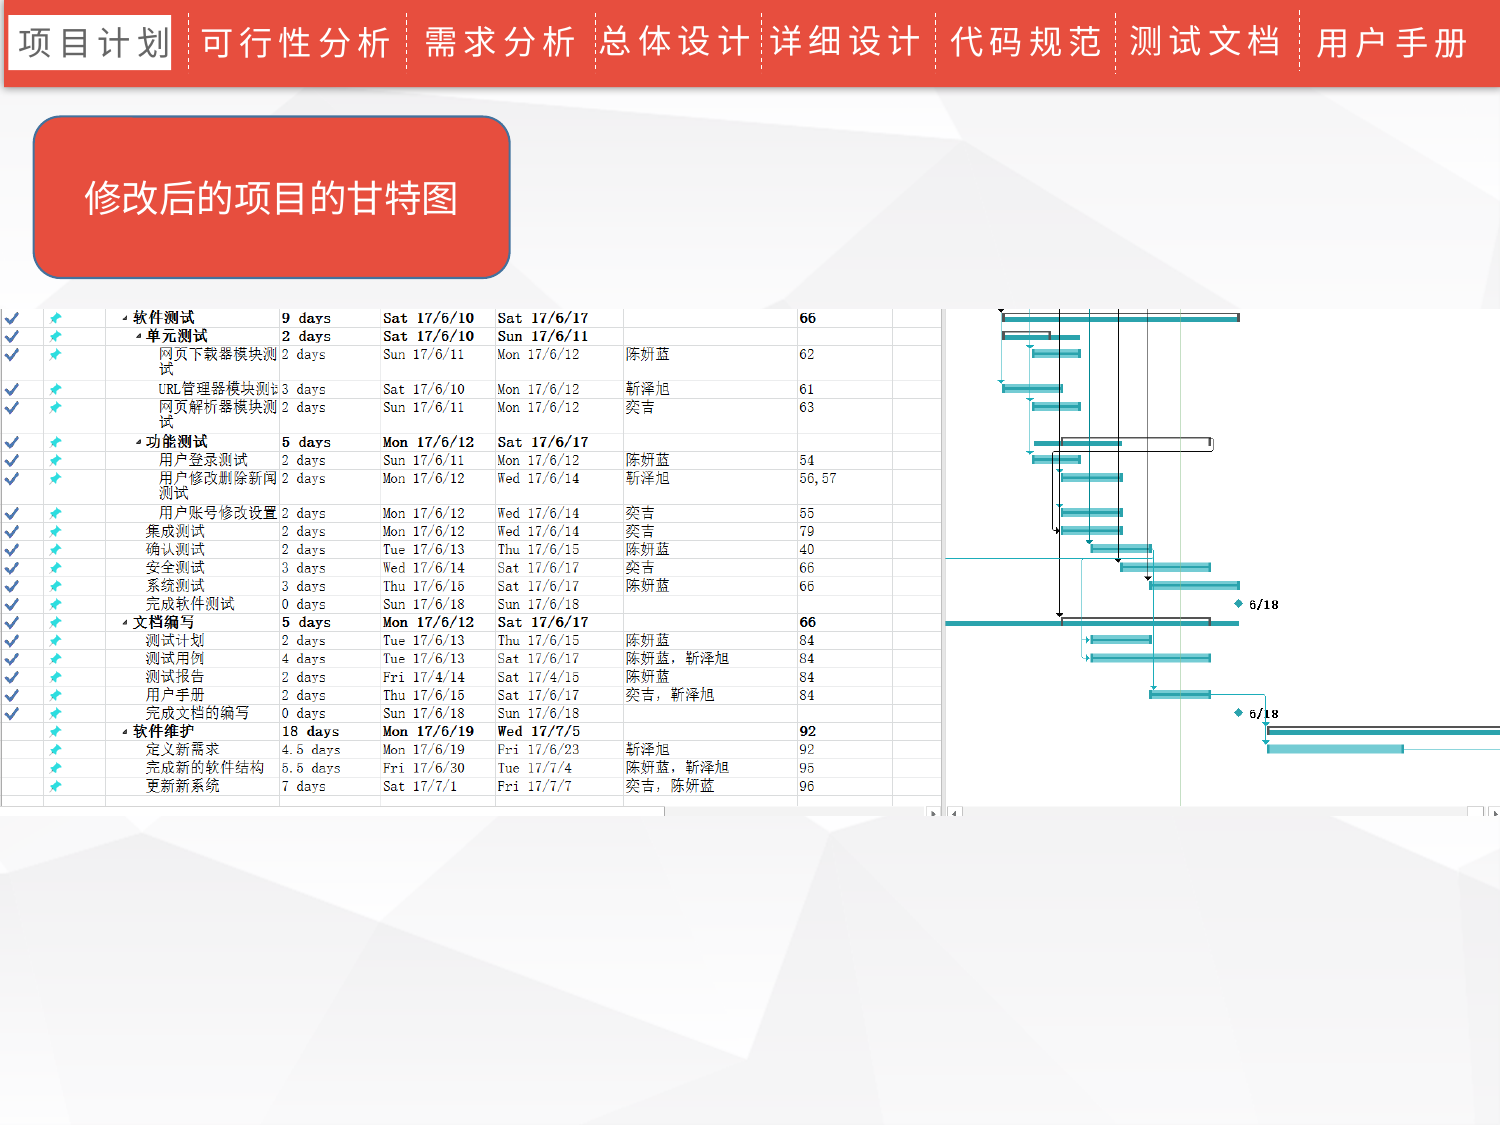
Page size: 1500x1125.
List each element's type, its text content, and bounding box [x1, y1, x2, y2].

text_box 测试文档 [1114, 12, 1299, 68]
text_box 总体设计 [596, 12, 754, 68]
text_box [3, 0, 1500, 88]
picture [0, 0, 1500, 1125]
text_box 详细设计 [754, 12, 761, 68]
text_box 可行性分析 [189, 14, 406, 70]
text_box 修改后的项目的甘特图 [32, 115, 511, 280]
text_box 需求分析 [409, 14, 594, 70]
text_box 总体设计 [584, 12, 594, 68]
text_box 用户手册 [1301, 14, 1500, 70]
text_box 代码规范 [936, 13, 1115, 69]
text_box 项目计划 [4, 14, 185, 70]
text_box 详细设计 [762, 12, 935, 68]
